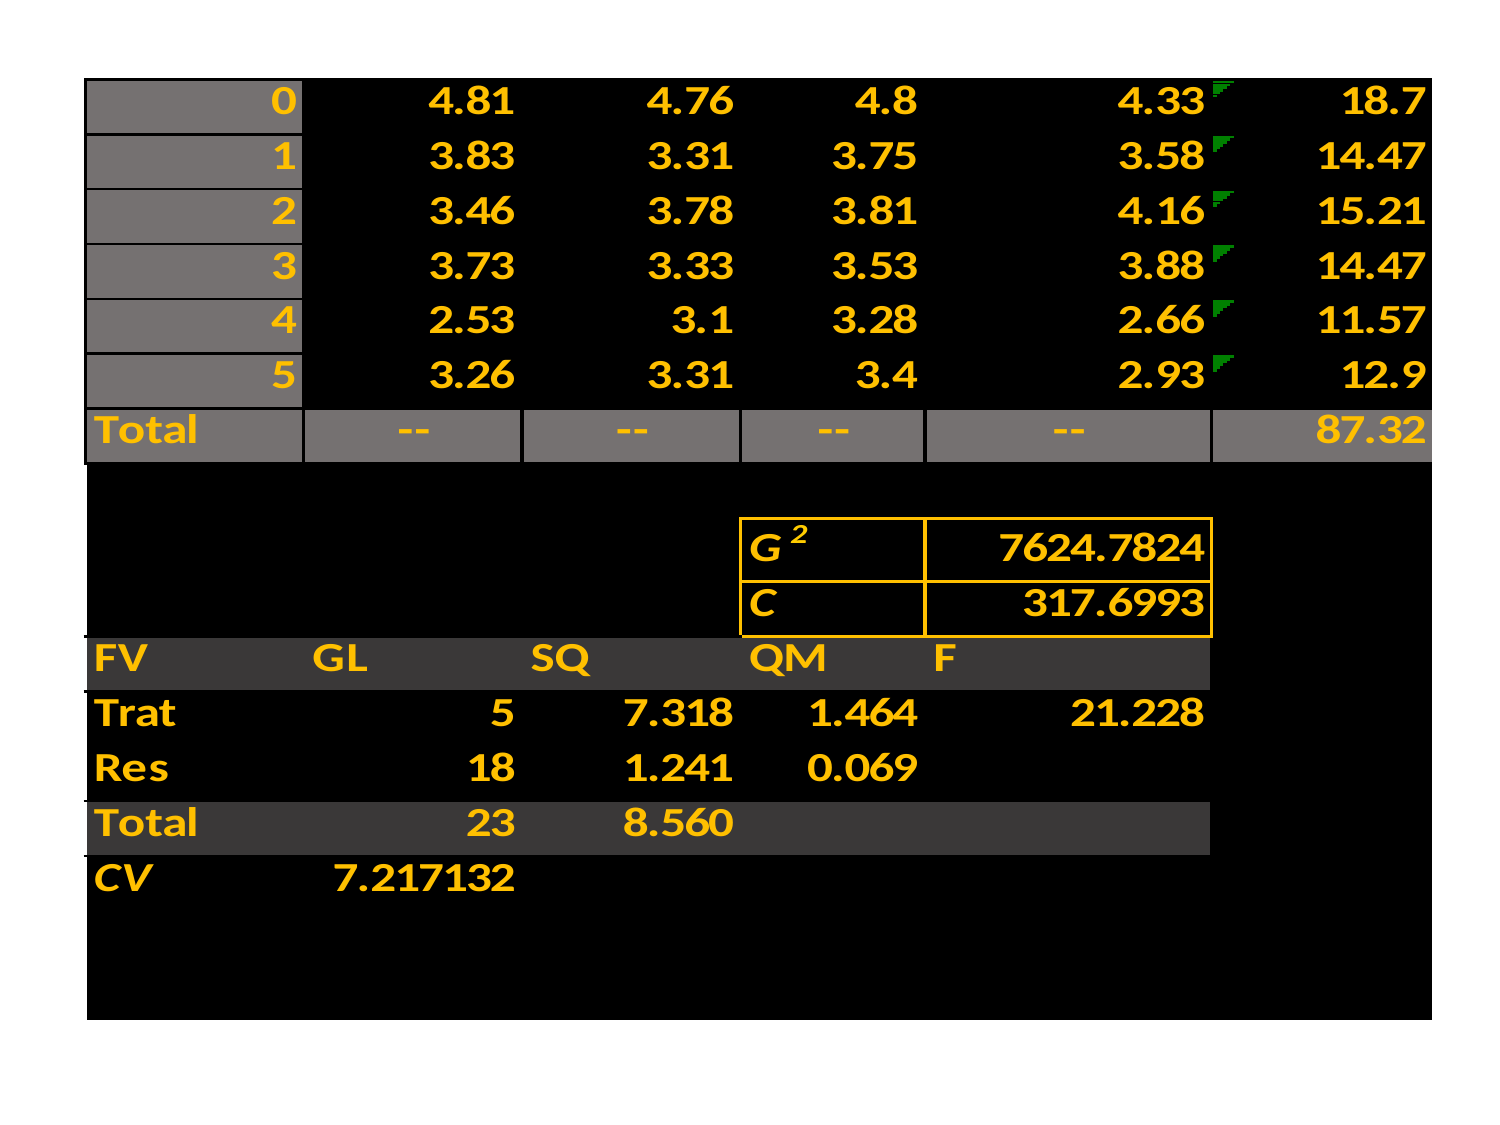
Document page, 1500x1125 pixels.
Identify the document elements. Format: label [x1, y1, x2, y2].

text_box [83, 77, 1436, 1023]
